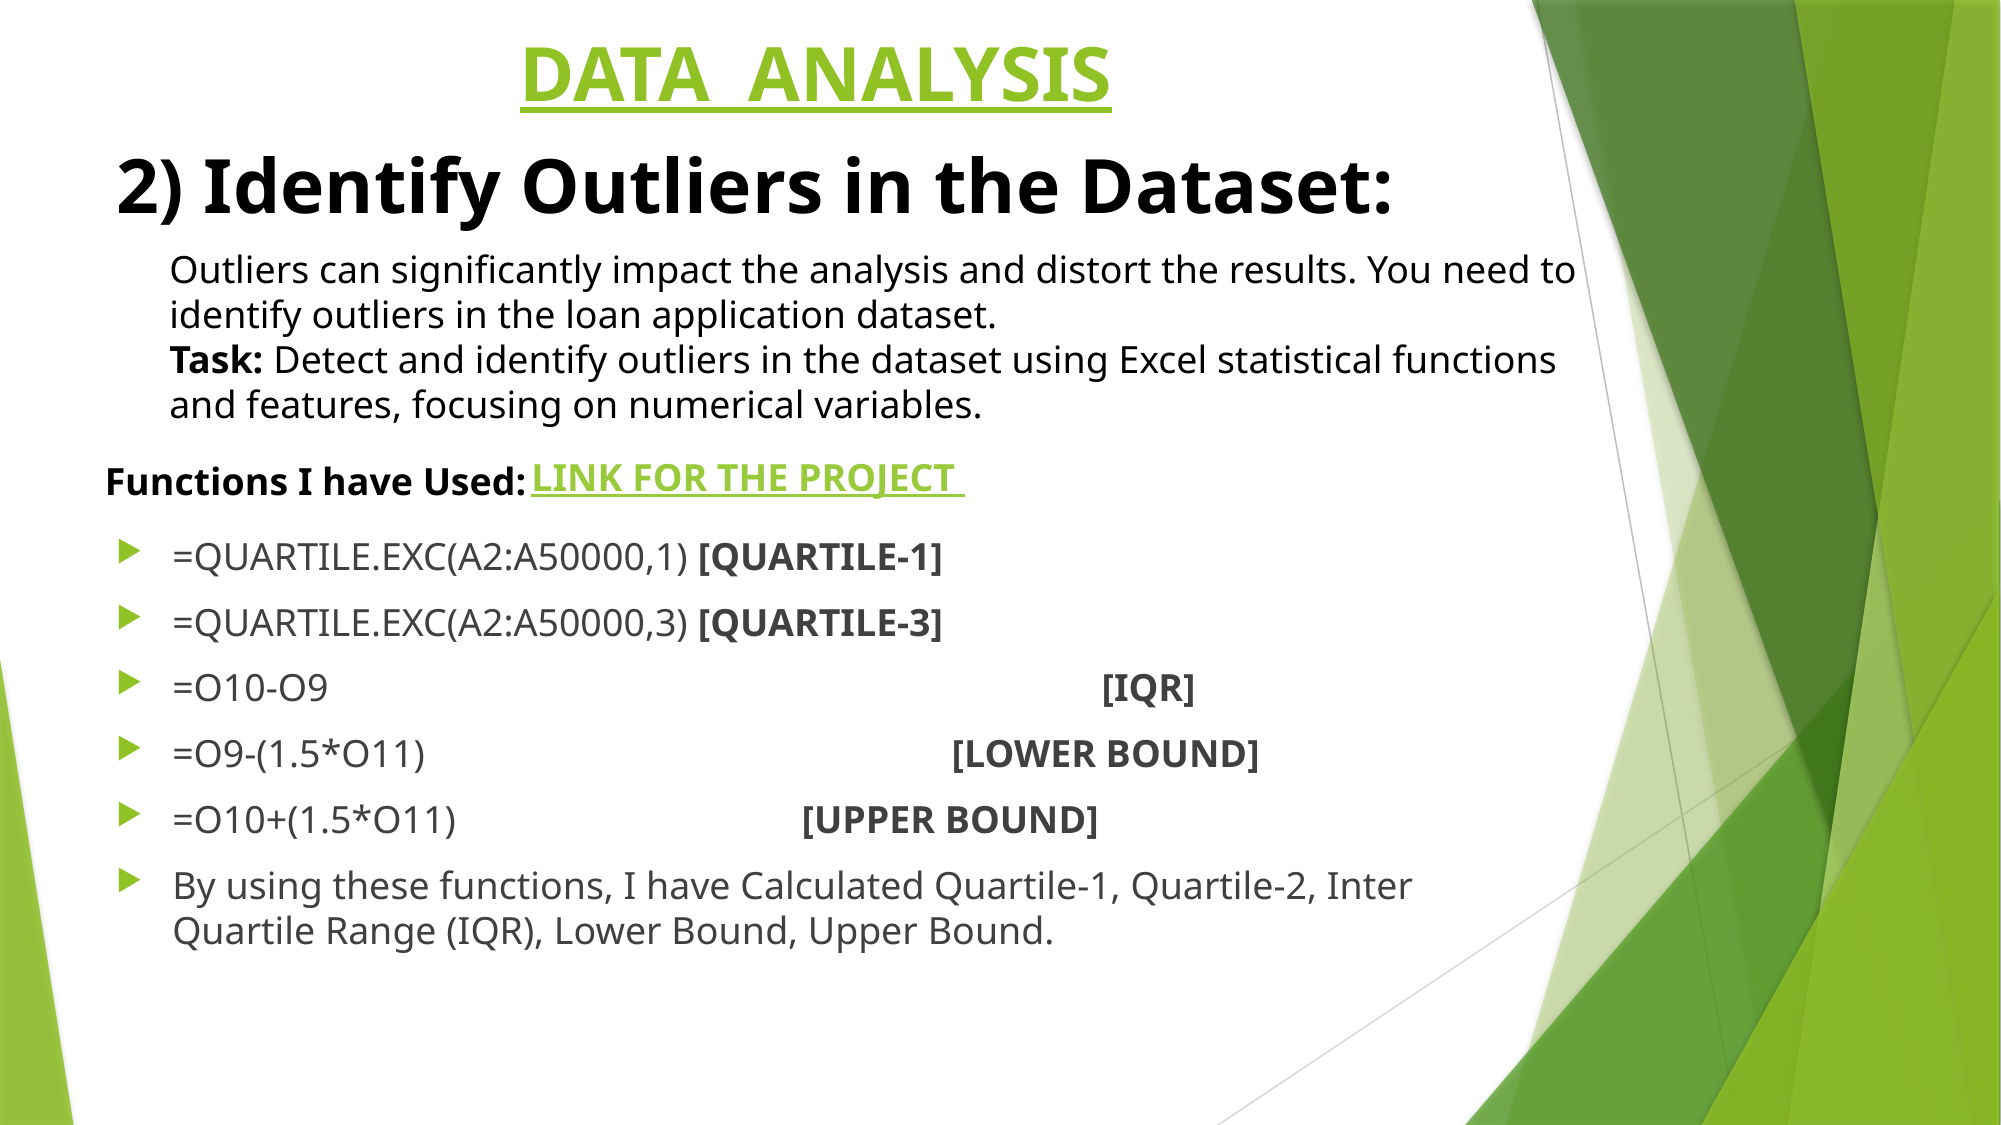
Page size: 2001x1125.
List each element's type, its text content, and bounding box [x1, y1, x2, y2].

text_box Functions I have Used: [90, 450, 516, 510]
text_box LINK FOR THE PROJECT [516, 446, 981, 512]
text_box Outliers can significantly impact the analysis and distort the results. You need to identify outliers in the loan application dataset. Task: Detect and identify outliers in the dataset using Excel statistical functions and features, focusing on numerical variables. [154, 239, 1603, 434]
text_box DATA ANALYSIS [504, 19, 1915, 131]
list =QUARTILE.EXC(A2:A50000,1) [QUARTILE-1] =QUARTILE.EXC(A2:A50000,3) [QUARTILE-3] =O10-O9 [IQR] =O9-(1.5*O11) [LOWER BOUND] =O10+(1.5*O11) [UPPER BOUND] By using these functions, I have Calculated Quartile-1, Quartile-2, Inter Quartile Range (IQR), Lower Bound, Upper Bound. [101, 525, 1512, 1024]
title 2) Identify Outliers in the Dataset: [101, 130, 1512, 240]
